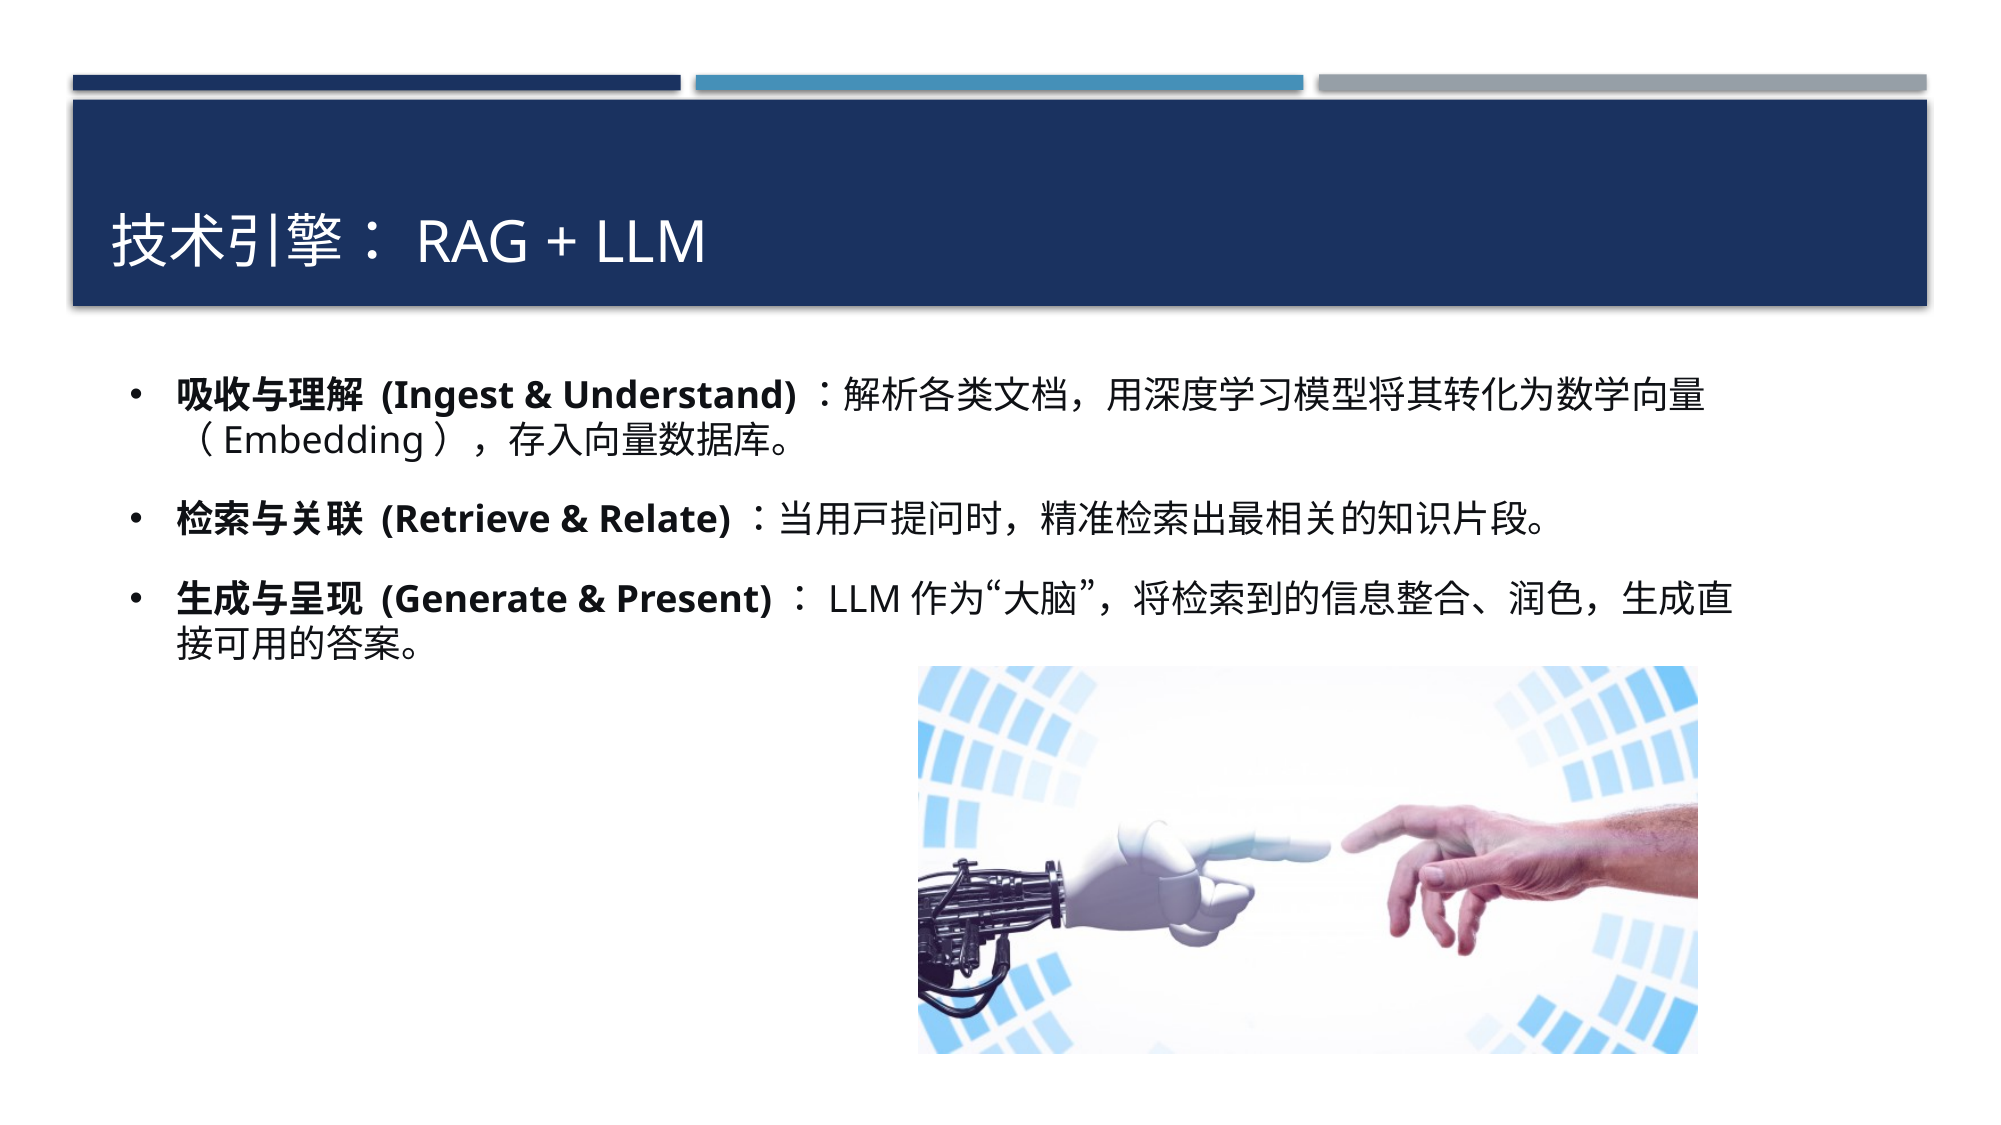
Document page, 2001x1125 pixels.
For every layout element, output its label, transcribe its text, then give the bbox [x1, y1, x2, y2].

title 技术引擎：RAG + LLM [95, 119, 1905, 282]
text_box 吸收与理解 (Ingest & Understand)：解析各类文档，用深度学习模型将其转化为数学向量（Embedding），存入向量数据库。 检索与关联 (Retrieve & Relate)：当用户提问时，精准检索出最相关的知识片段。 生成与呈现 (Generate & Present)：LLM作为“大脑”，将检索到的信息整合、润色，生成直接可用的答案。 [39, 363, 1750, 673]
picture [917, 666, 1699, 1054]
